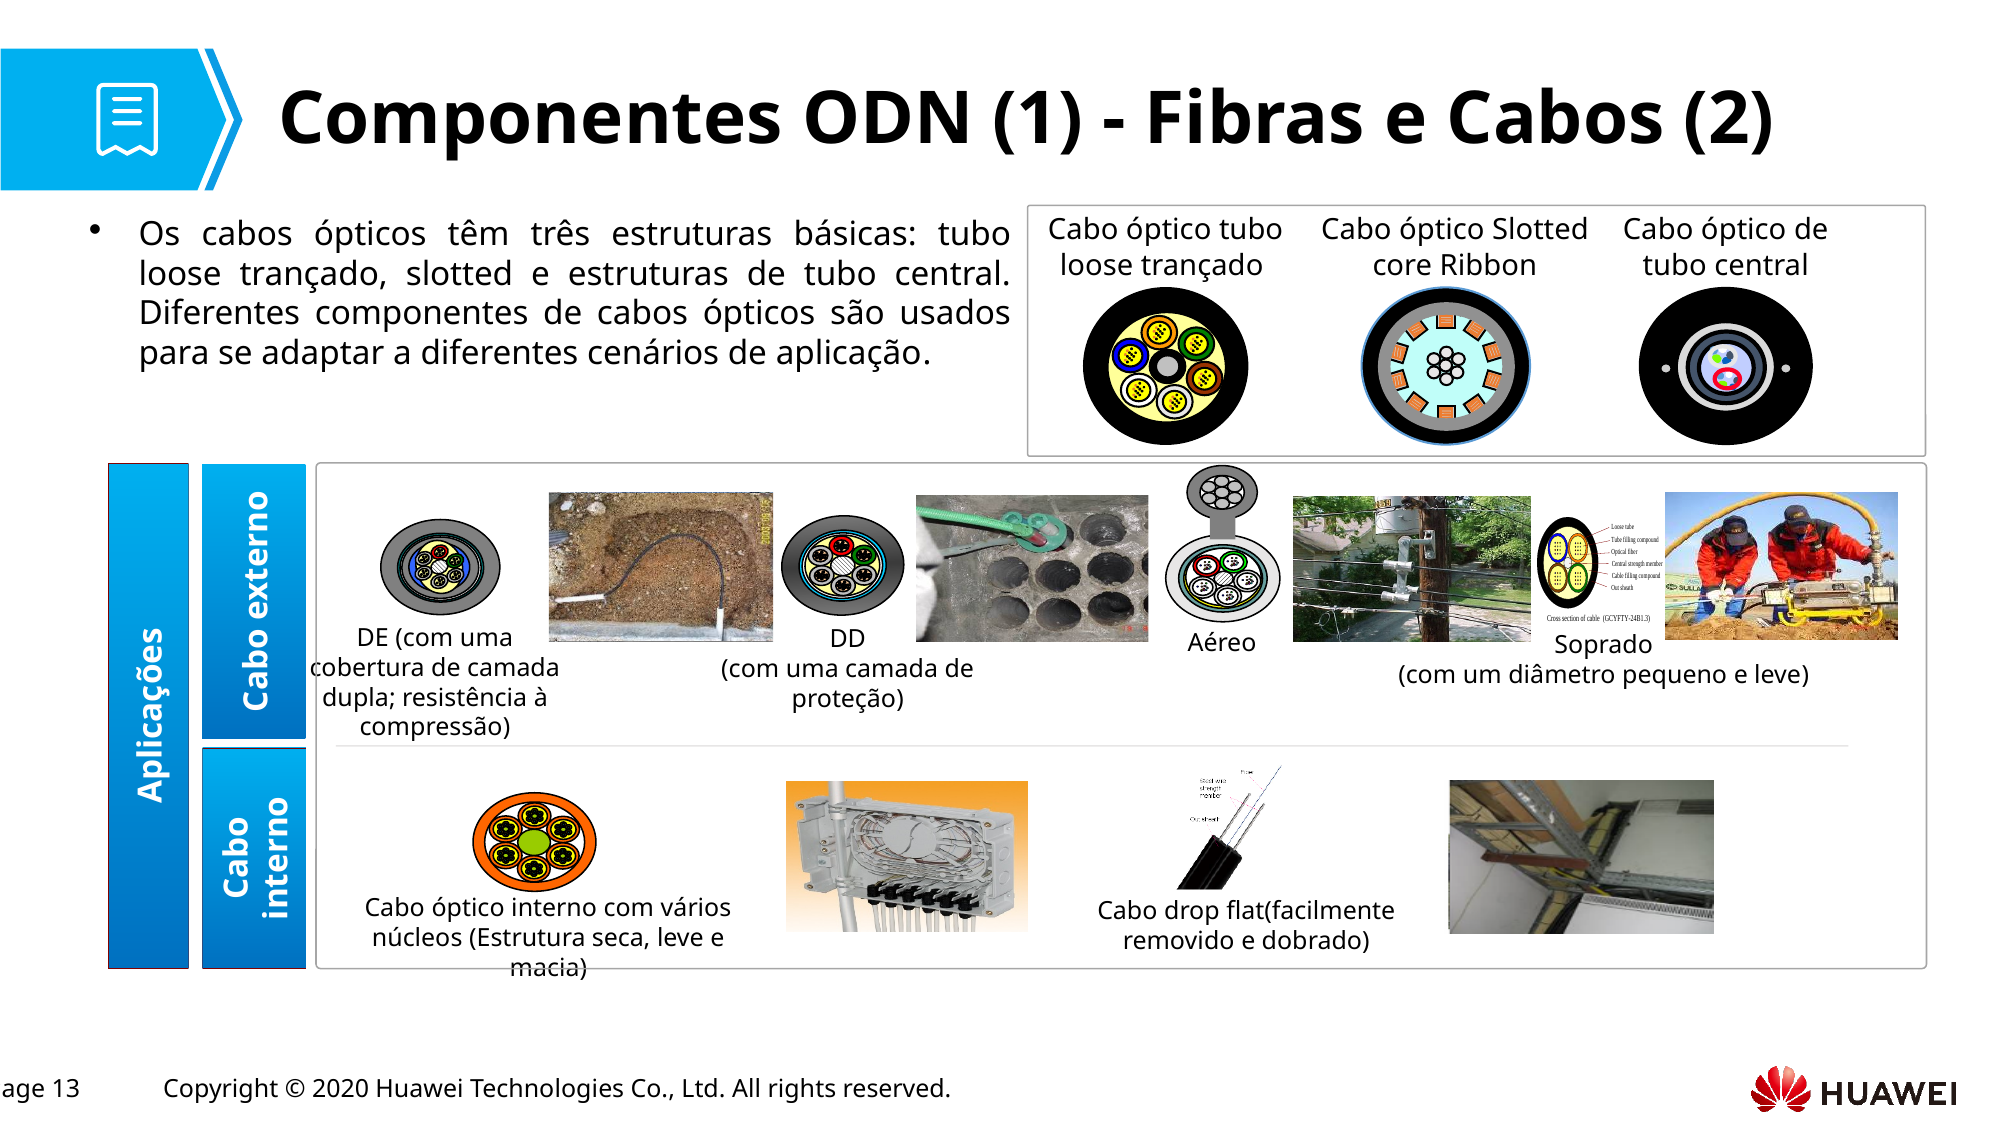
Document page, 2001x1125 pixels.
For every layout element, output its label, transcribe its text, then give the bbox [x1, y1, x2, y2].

list Os cabos ópticos têm três estruturas básicas: tubo loose trançado, slotted e estruturas de tubo central. Diferentes componentes de cabos ópticos são usados para se adaptar a diferentes cenários de aplicação. [75, 204, 1026, 974]
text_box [1083, 288, 1248, 444]
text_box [108, 462, 1927, 969]
title Componentes ODN (1) - Fibras e Cabos (2) [261, 67, 1943, 173]
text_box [1639, 287, 1812, 445]
picture [1751, 1066, 1956, 1112]
text_box [1026, 204, 1927, 458]
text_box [1361, 287, 1531, 445]
